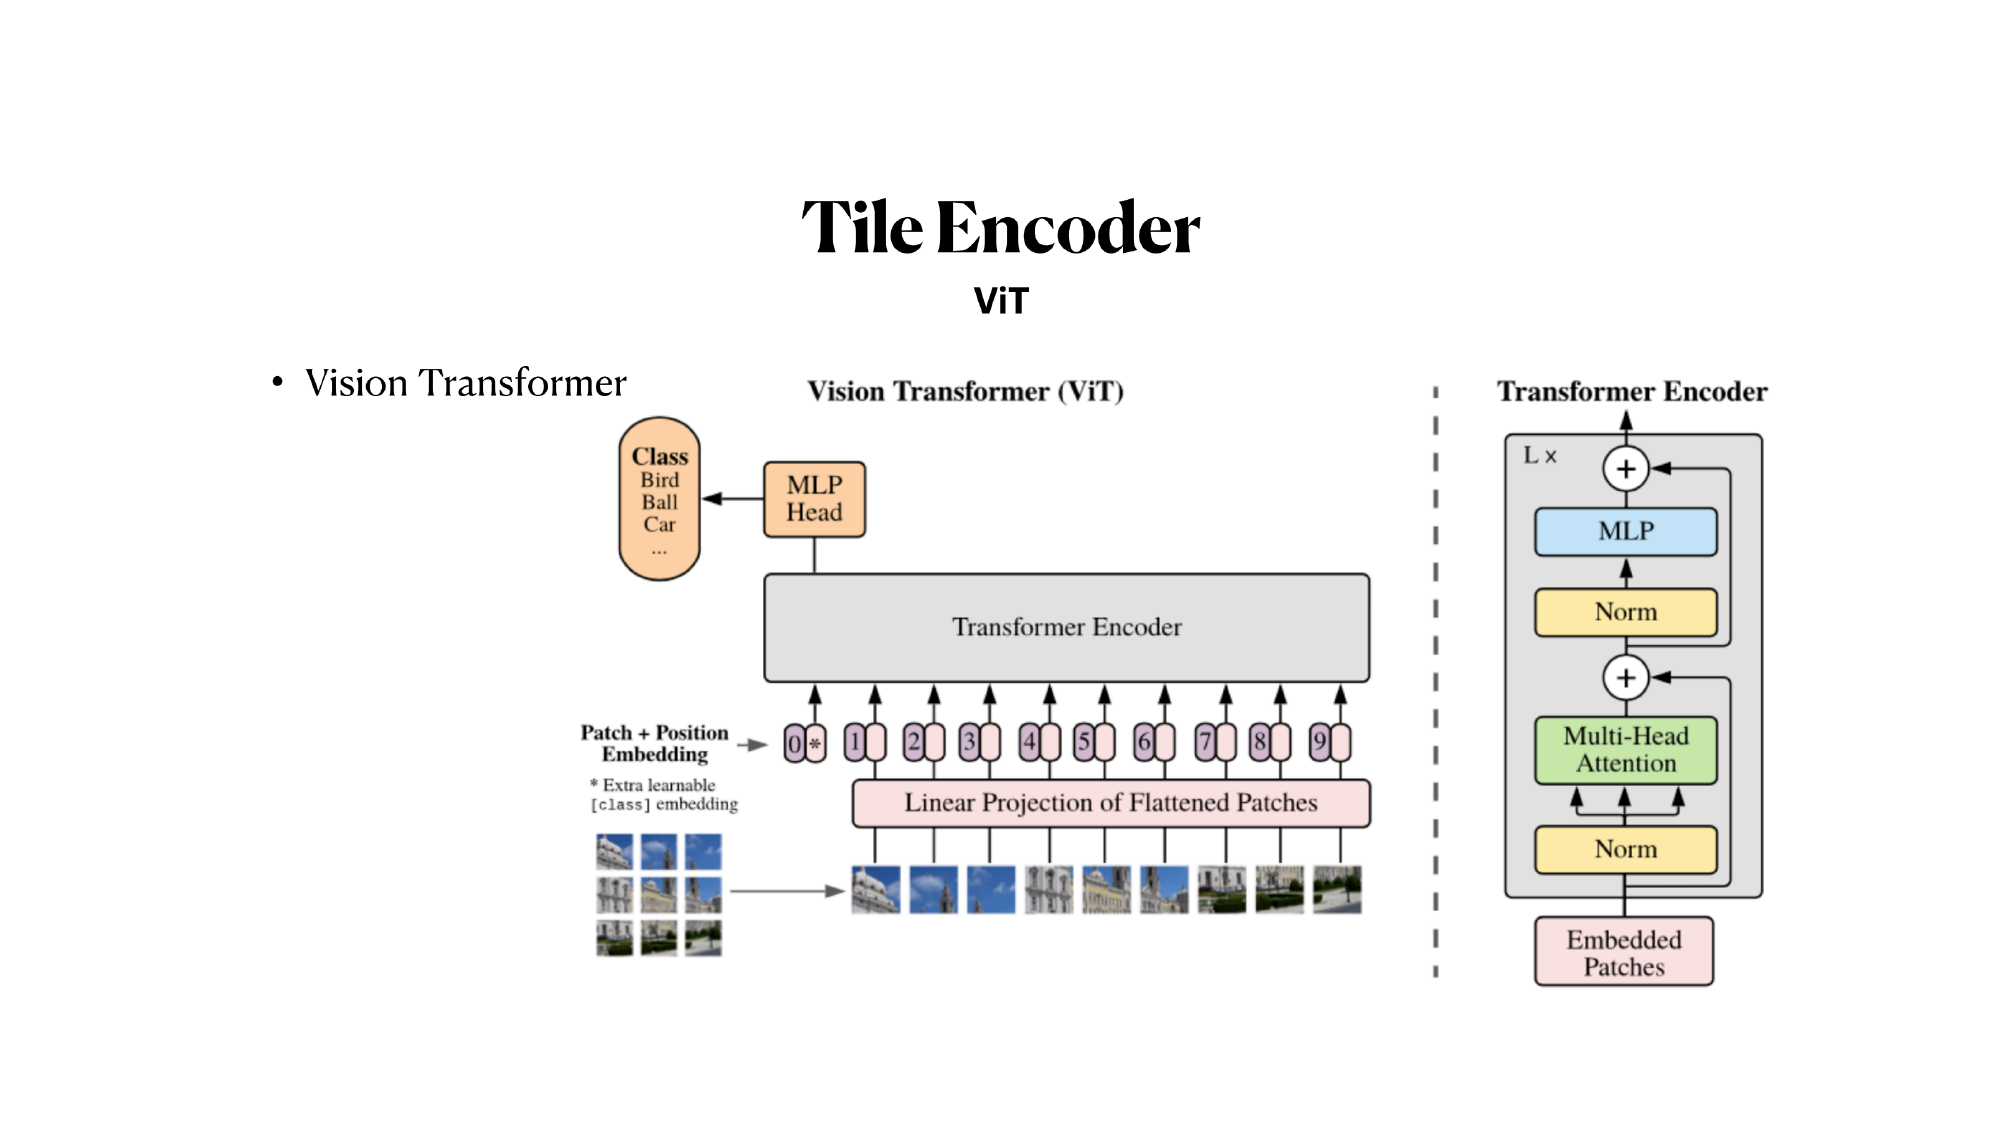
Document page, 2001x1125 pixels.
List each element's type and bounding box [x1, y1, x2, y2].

list [204, 114, 1796, 1011]
